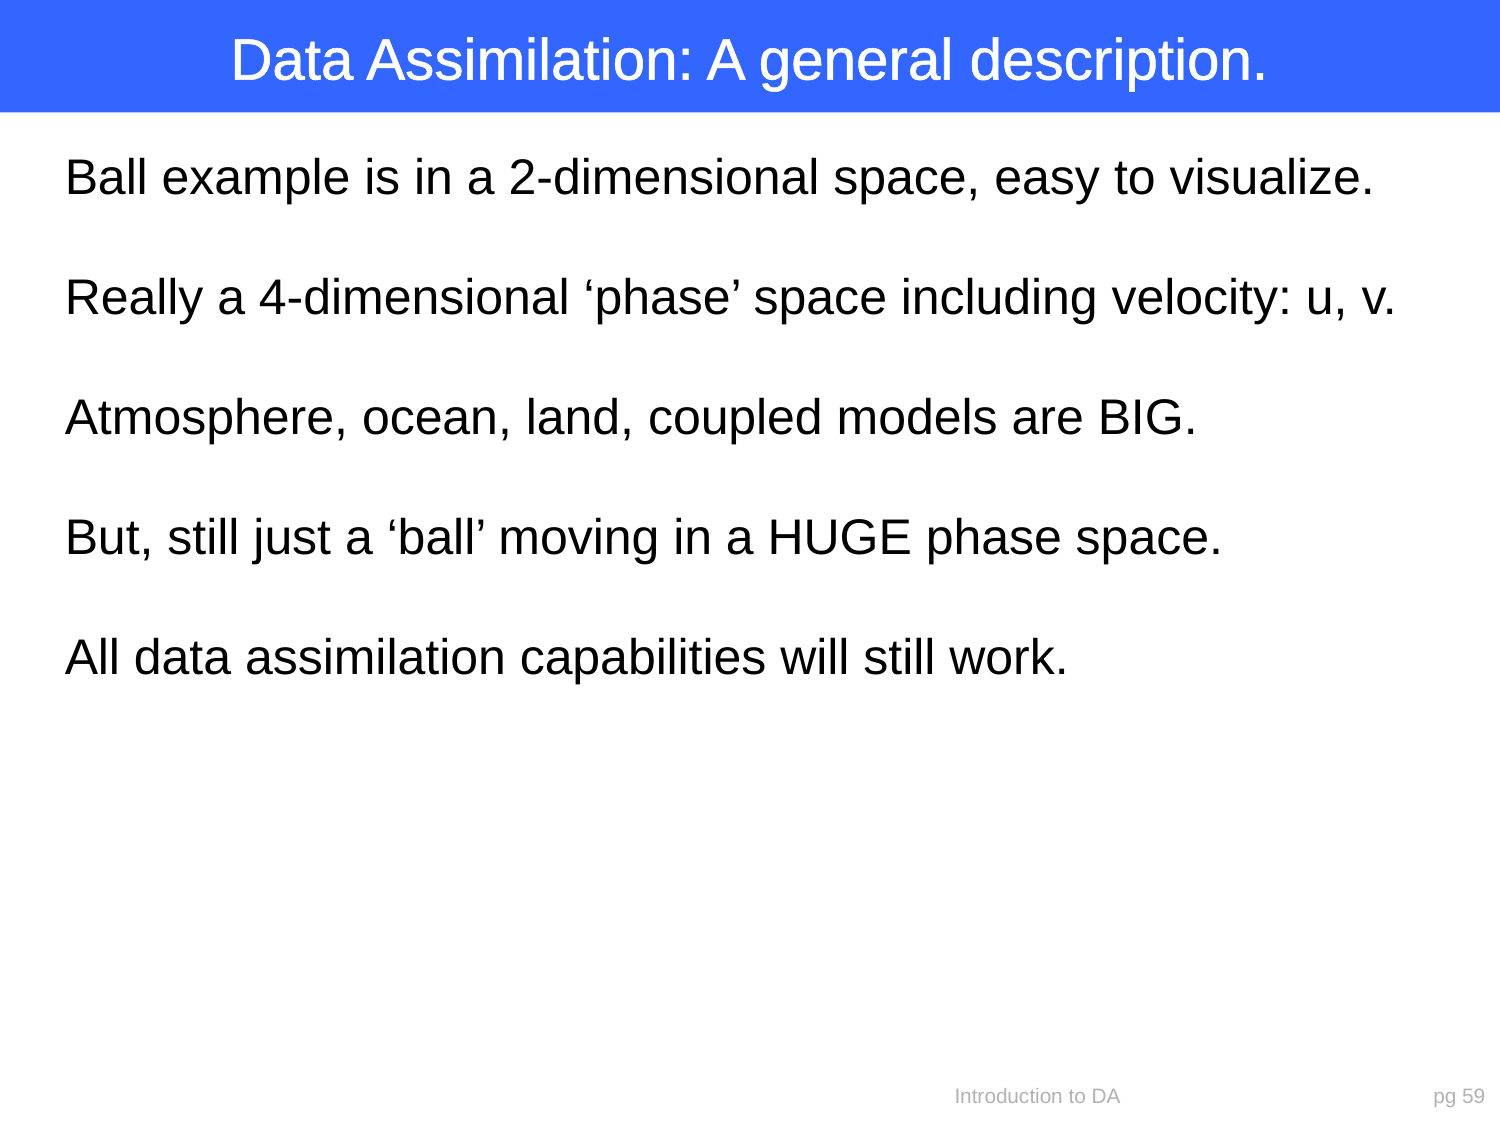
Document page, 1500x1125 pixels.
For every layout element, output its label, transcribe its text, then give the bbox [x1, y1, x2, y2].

slide_number pg 59 [1350, 1065, 1500, 1125]
title Data Assimilation: A general description. [0, 0, 1500, 113]
footer Introduction to DA [725, 1065, 1350, 1125]
text_box Ball example is in a 2-dimensional space, easy to visualize. Really a 4-dimensional ‘phase’ space including velocity: u, v. Atmosphere, ocean, land, coupled models are BIG. But, still just a ‘ball’ moving in a HUGE phase space. All data assimilation capabilities will still work. [50, 137, 1438, 693]
